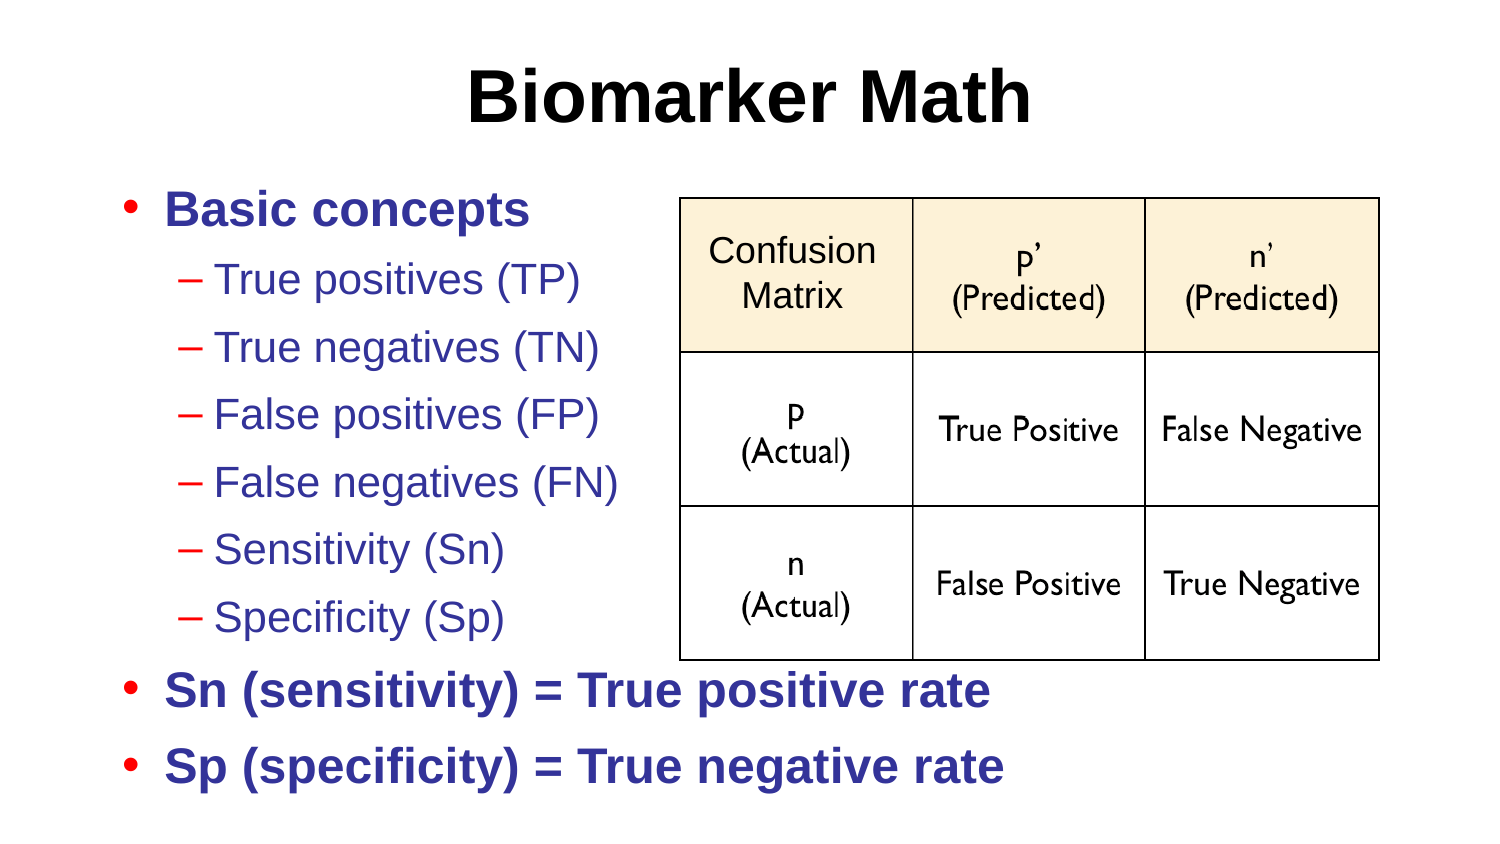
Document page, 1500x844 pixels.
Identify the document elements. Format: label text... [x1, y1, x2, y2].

picture [658, 164, 1425, 672]
list Basic concepts True positives (TP) True negatives (TN) False positives (FP) False negatives (FN) Sensitivity (Sn) Specificity (Sp) Sn (sensitivity) = True positive rate Sp (specificity) = True negative rate [107, 168, 655, 676]
title Biomarker Math [245, 22, 1255, 163]
